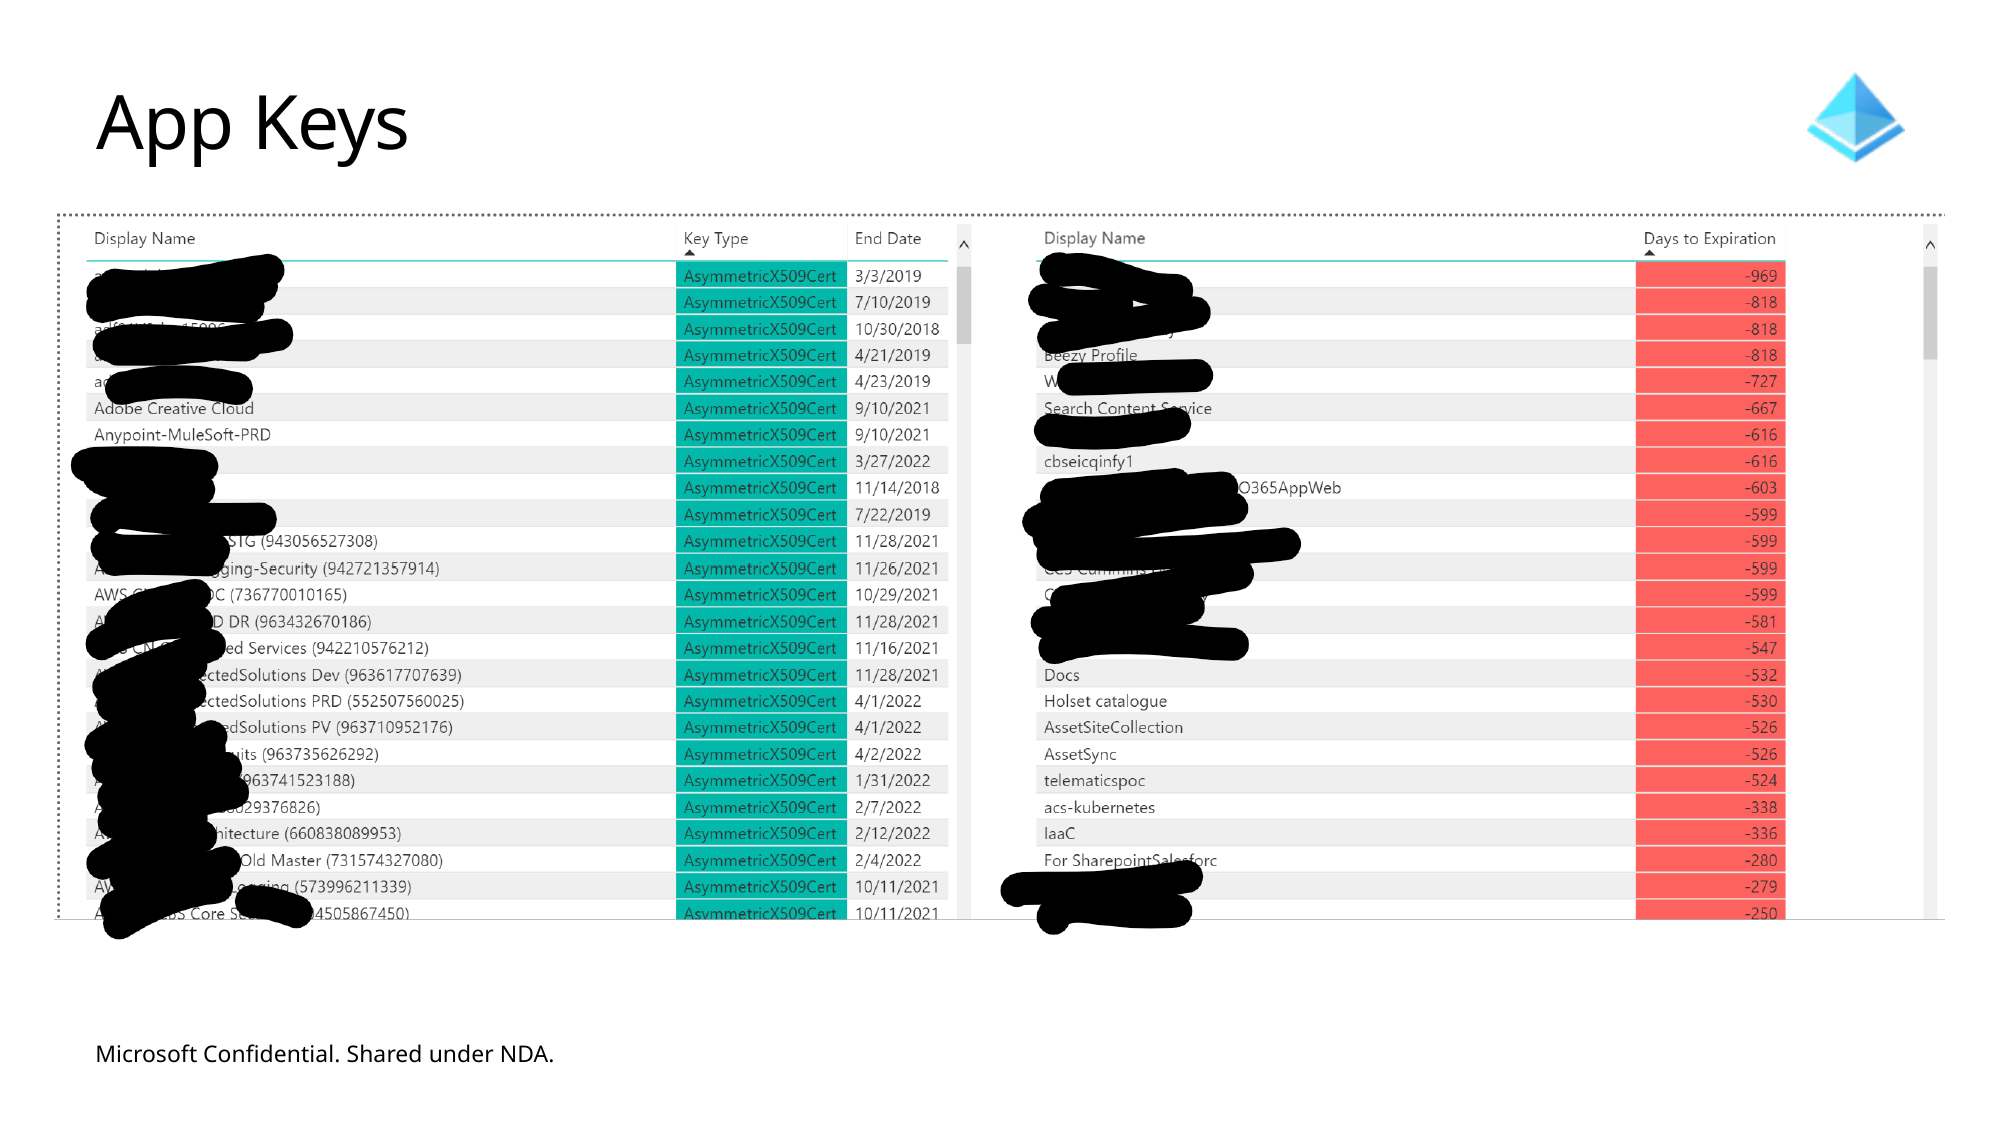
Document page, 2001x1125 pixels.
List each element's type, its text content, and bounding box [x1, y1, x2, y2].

title App Keys [96, 75, 1729, 166]
picture [1807, 69, 1905, 167]
picture [53, 211, 1946, 940]
